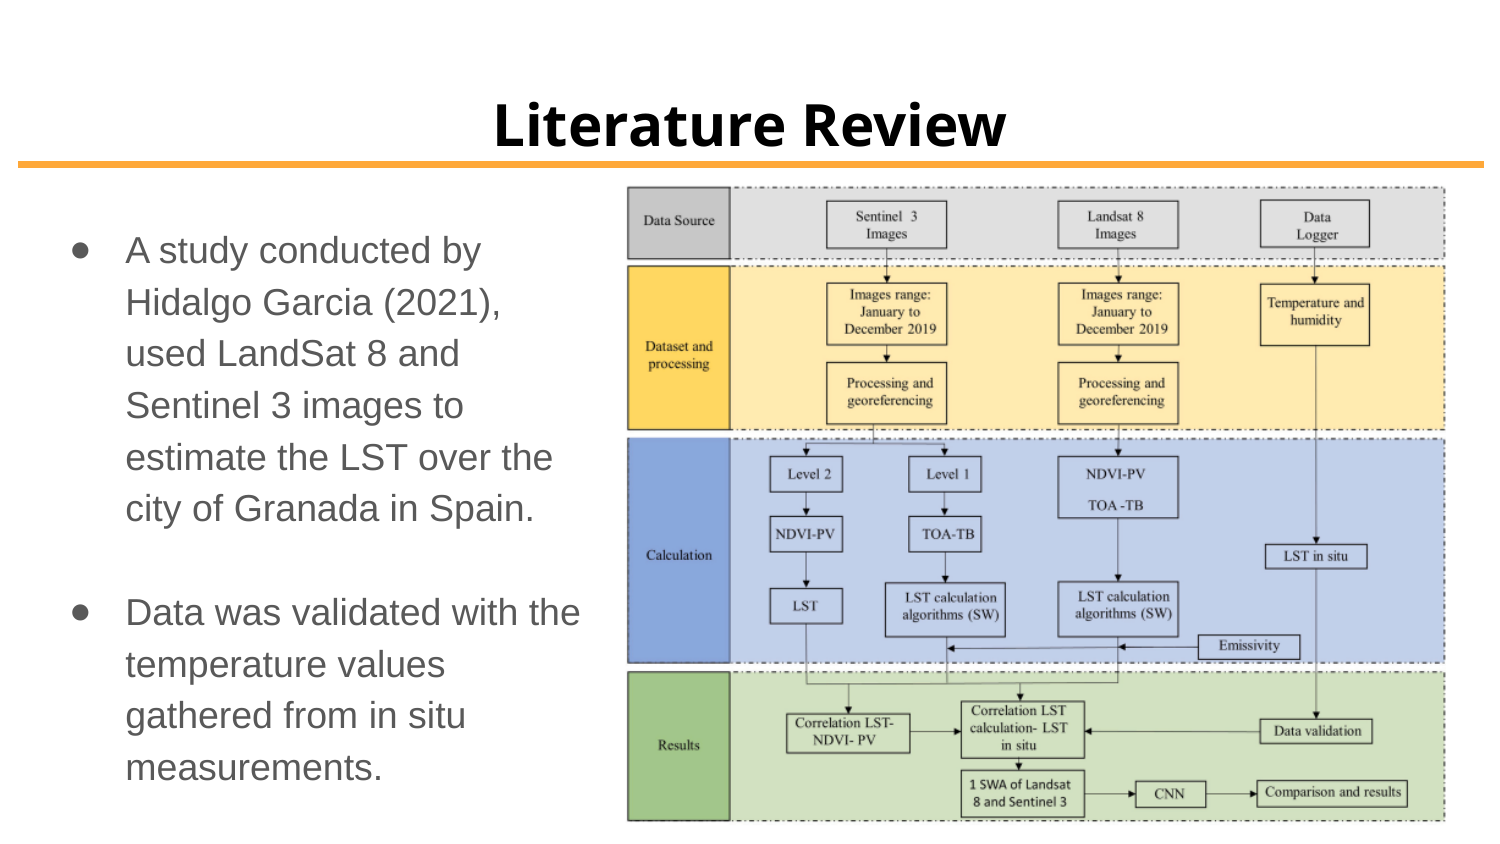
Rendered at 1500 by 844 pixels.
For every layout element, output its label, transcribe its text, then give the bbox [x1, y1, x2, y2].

title Literature Review [51, 72, 1449, 161]
list A study conducted by Hidalgo Garcia (2021), used LandSat 8 and Sentinel 3 images to estimate the LST over the city of Granada in Spain. Data was validated with the temperature values gathered from in situ measurements. [35, 203, 603, 805]
picture [609, 180, 1457, 831]
